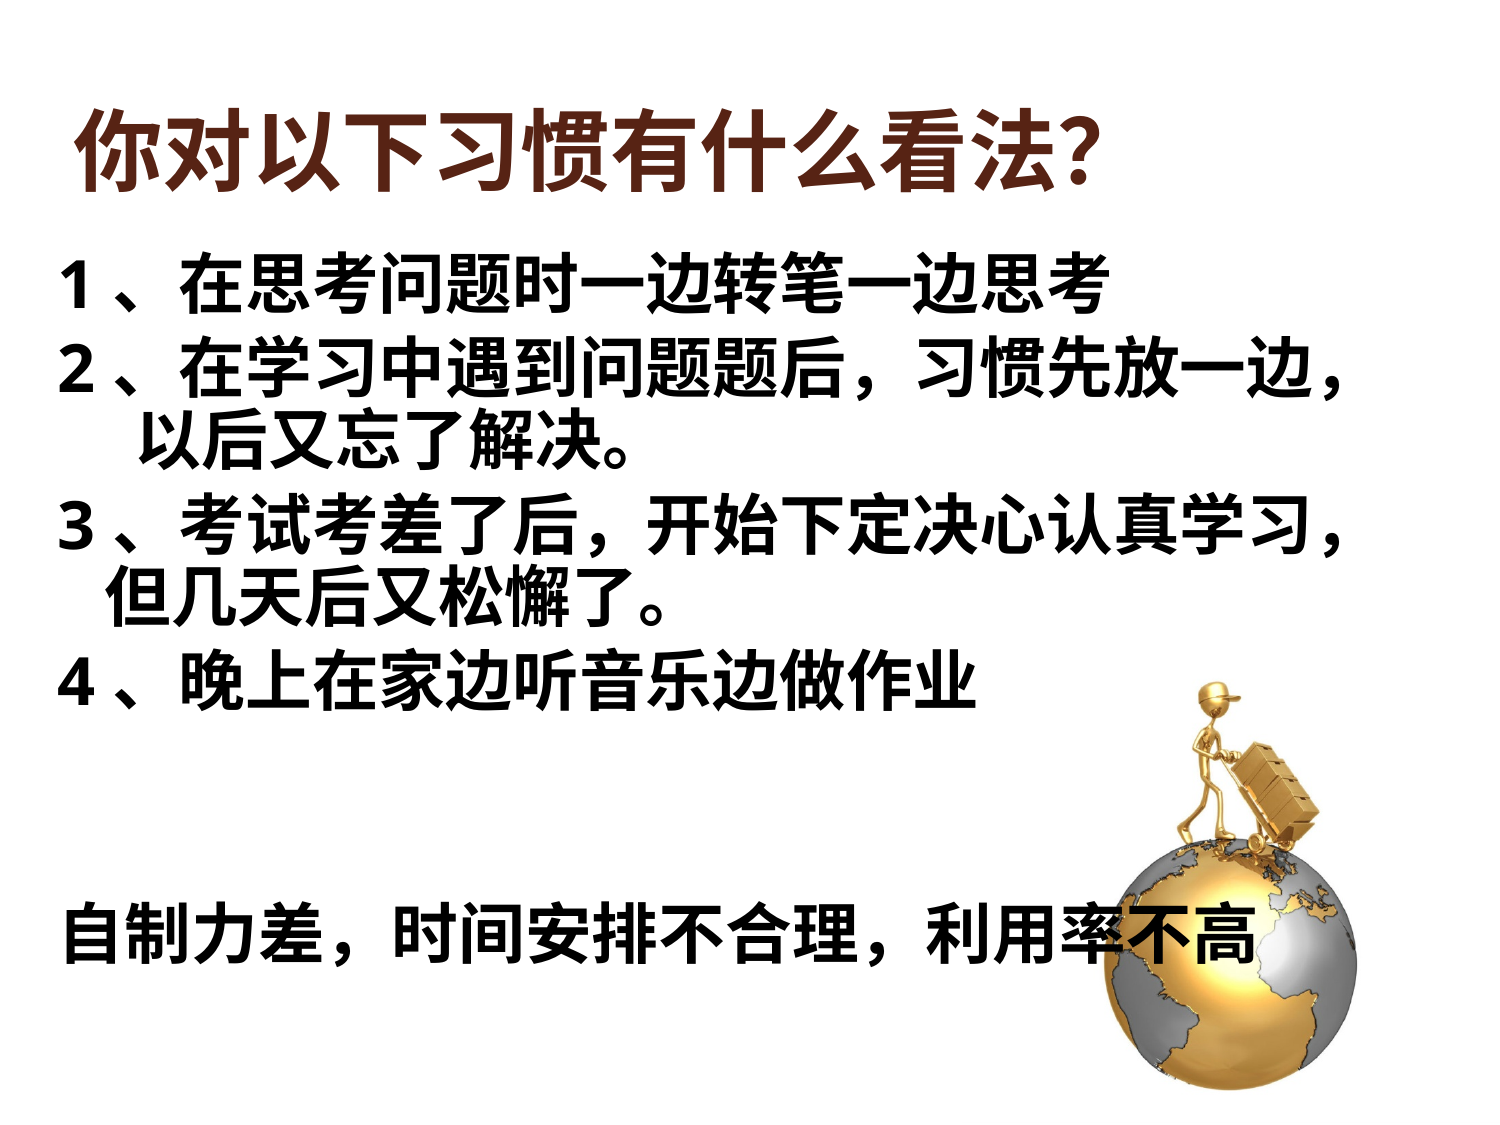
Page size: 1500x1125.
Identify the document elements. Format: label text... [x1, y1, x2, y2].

title 你对以下习惯有什么看法？ [58, 35, 1409, 263]
list 1、在思考问题时一边转笔一边思考 2、在学习中遇到问题题后，习惯先放一边， 以后又忘了解决。 3、考试考差了后，开始下定决心认真学习，但几天后又松懈了。 4、晚上在家边听音乐边做作业 自制力差，时间安排不合理，利用率不高 [29, 243, 1380, 919]
picture [962, 646, 1500, 1125]
